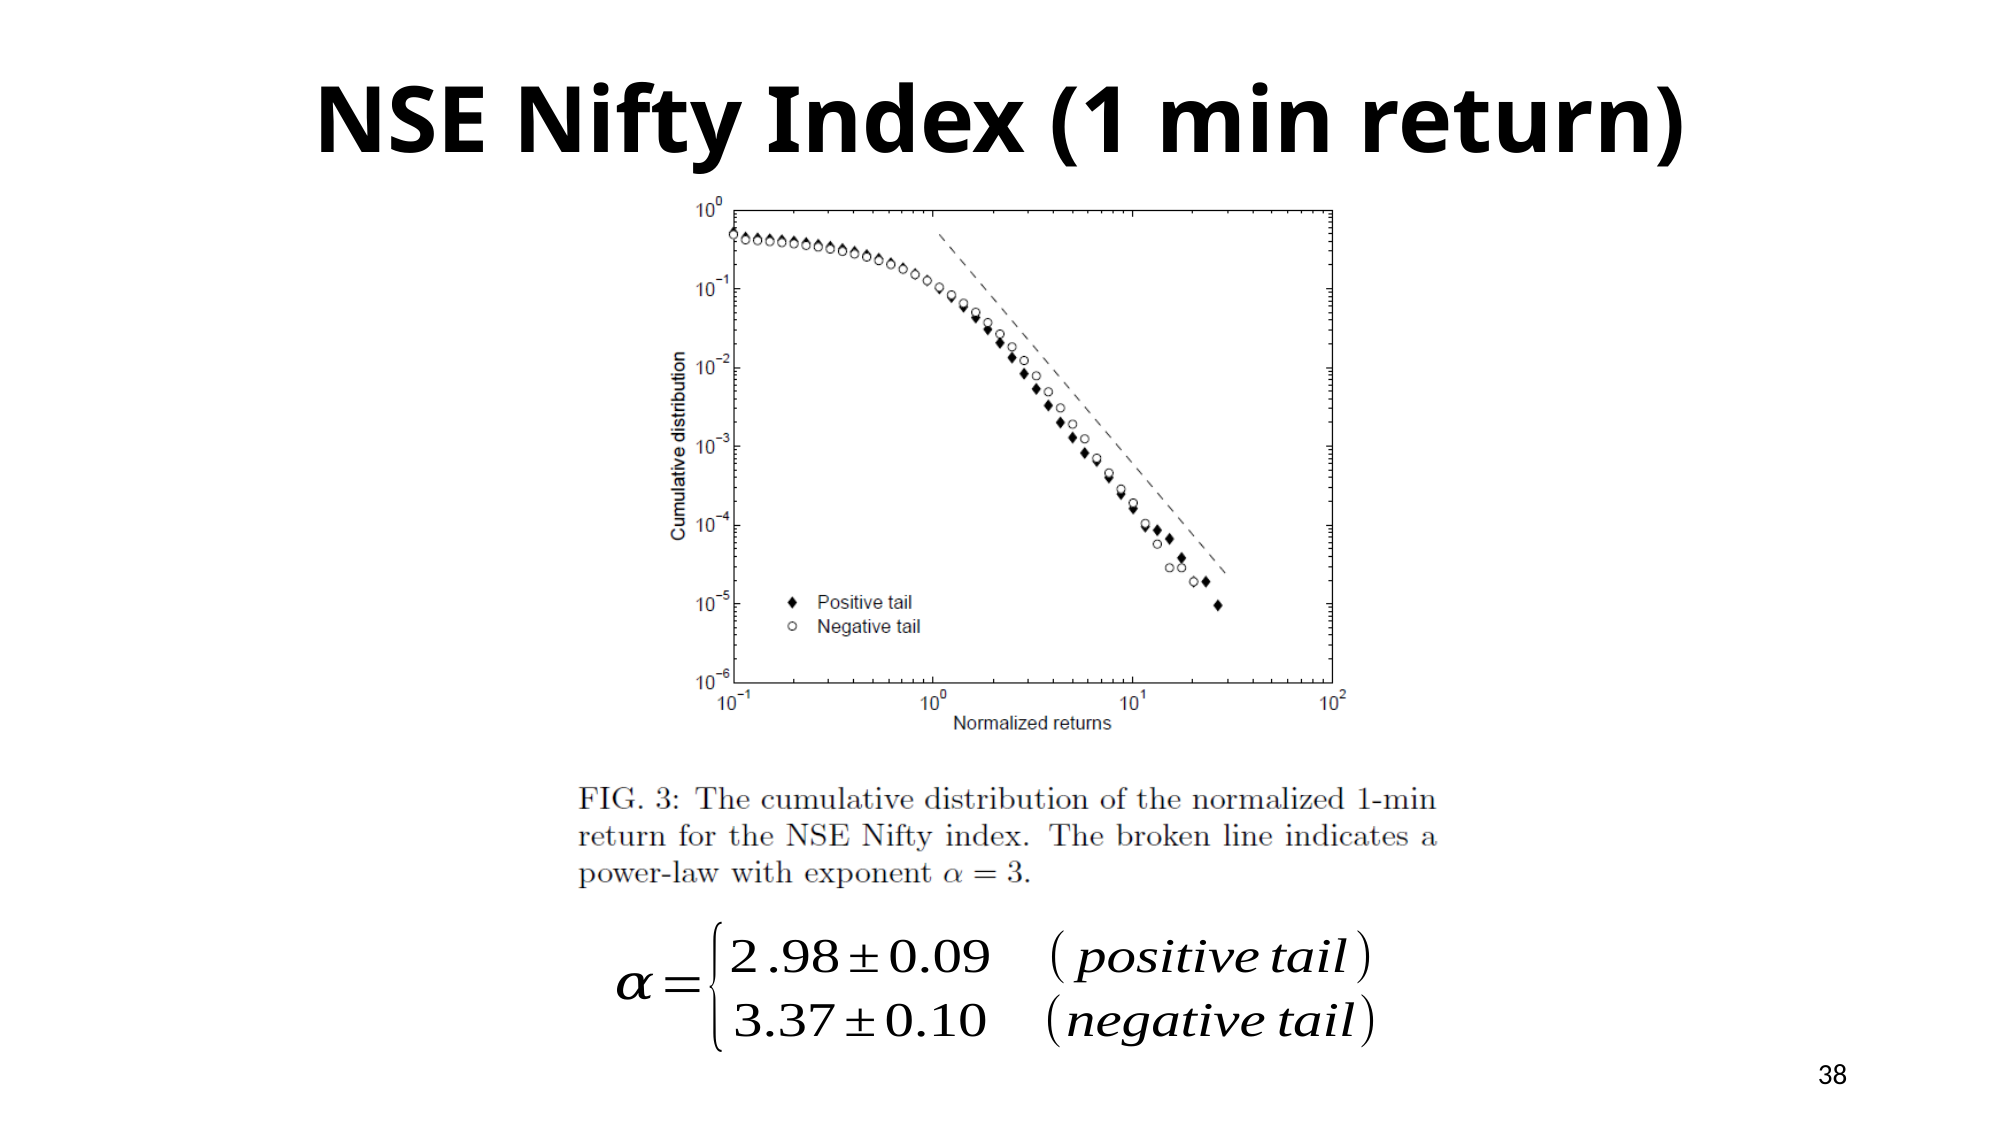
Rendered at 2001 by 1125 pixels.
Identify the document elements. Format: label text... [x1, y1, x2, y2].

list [544, 187, 1456, 902]
title NSE Nifty Index (1 min return) [137, 14, 1863, 232]
slide_number 38 [1412, 1042, 1863, 1103]
